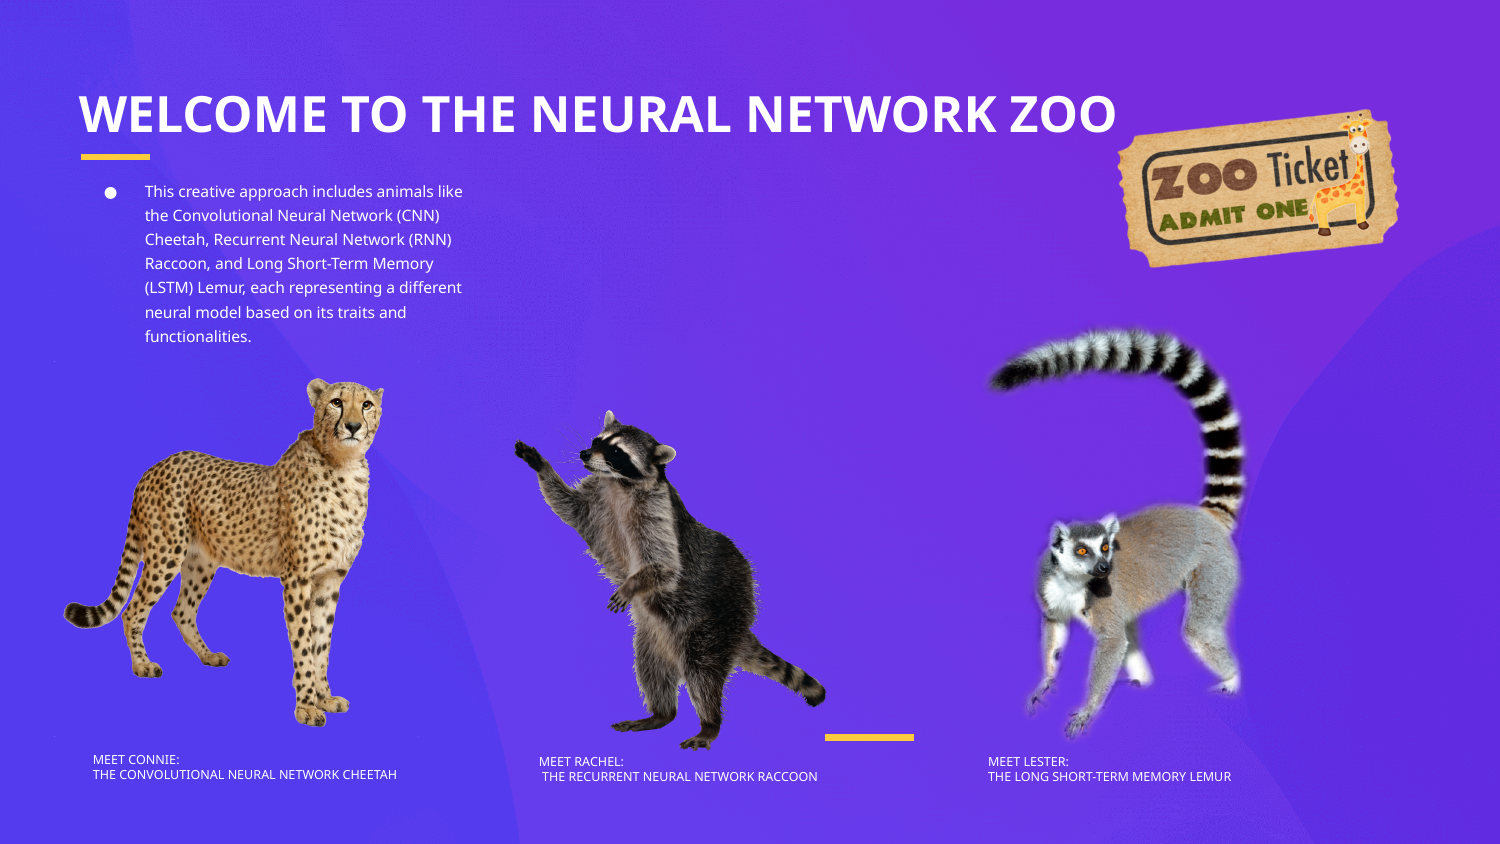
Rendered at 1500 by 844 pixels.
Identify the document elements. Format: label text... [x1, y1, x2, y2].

text_box MEET RACHEL: THE RECURRENT NEURAL NETWORK RACCOON [523, 739, 1164, 800]
title WELCOME TO THE NEURAL NETWORK ZOO [63, 50, 1437, 163]
text_box MEET CONNIE: THE CONVOLUTIONAL NEURAL NETWORK CHEETAH [77, 736, 585, 803]
list This creative approach includes animals like the Convolutional Neural Network (CNN) Cheetah, Recurrent Neural Network (RNN) Raccoon, and Long Short-Term Memory (LSTM) Lemur, each representing a different neural model based on its traits and functionalities. [63, 162, 499, 362]
picture [0, 0, 1500, 844]
text_box MEET LESTER: THE LONG SHORT-TERM MEMORY LEMUR [1164, 739, 1500, 800]
